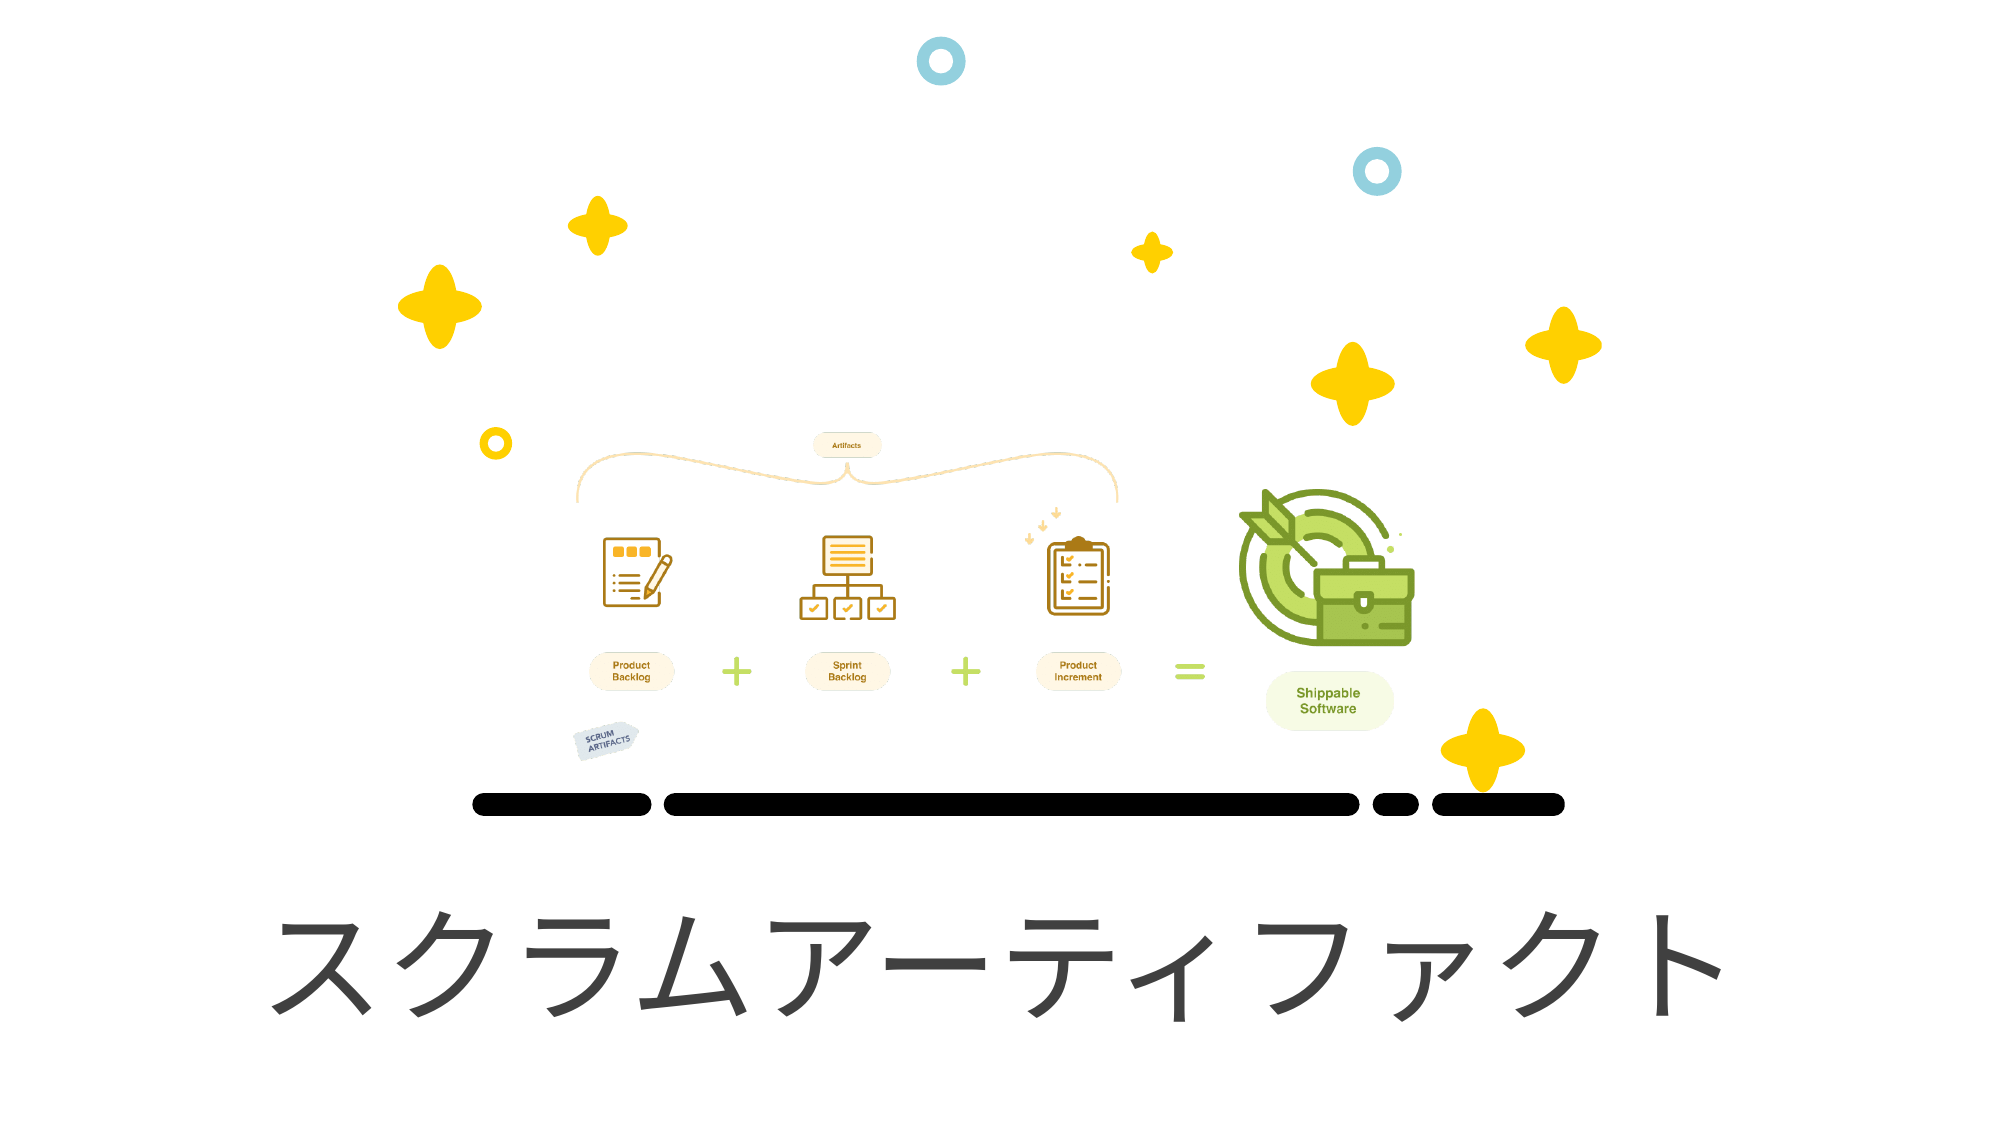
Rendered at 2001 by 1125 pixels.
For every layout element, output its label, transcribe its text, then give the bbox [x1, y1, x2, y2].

text_box スクラムアーティファクト [244, 879, 1756, 1045]
picture [397, 36, 1602, 818]
